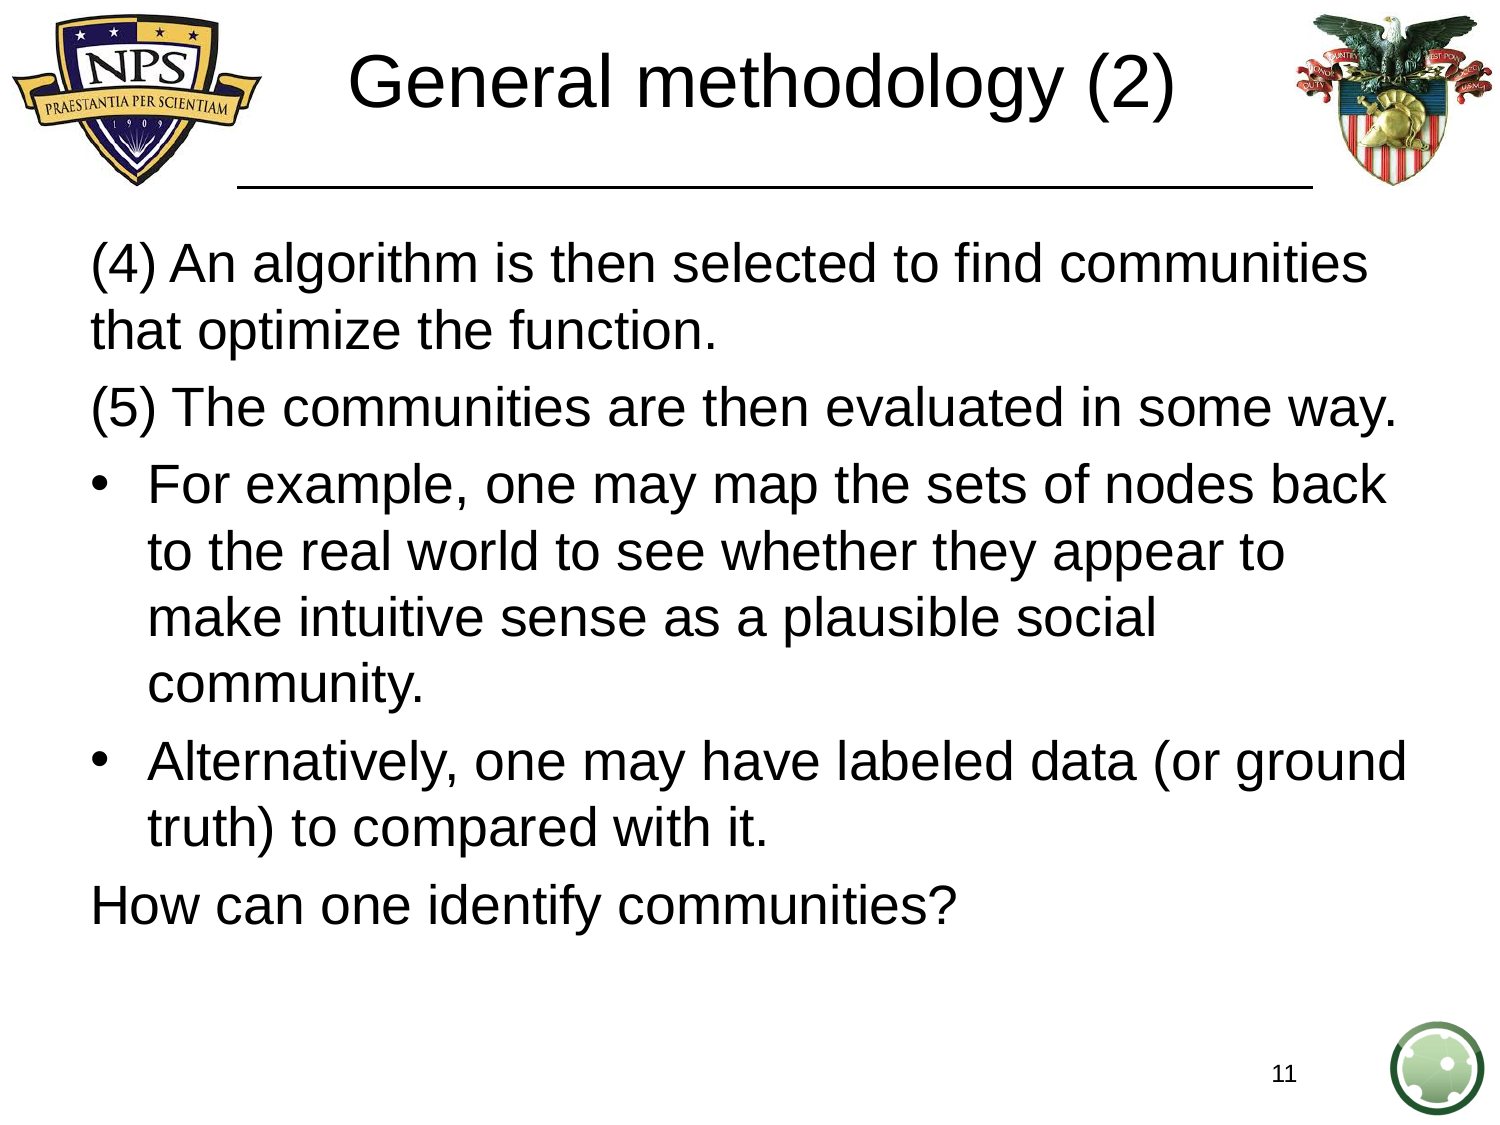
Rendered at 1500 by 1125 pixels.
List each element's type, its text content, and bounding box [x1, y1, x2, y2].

title General methodology (2) [137, 24, 1388, 168]
slide_number 11 [1074, 1042, 1313, 1103]
picture [11, 12, 263, 187]
list (4) An algorithm is then selected to find communities that optimize the function. (5) The communities are then evaluated in some way. For example, one may map the sets of nodes back to the real world to see whether they appear to make intuitive sense as a plausible social community. Alternatively, one may have labeled data (or ground truth) to compared with it. How can one identify communities? [75, 220, 1425, 963]
picture [1387, 1017, 1489, 1118]
picture [1294, 12, 1493, 187]
